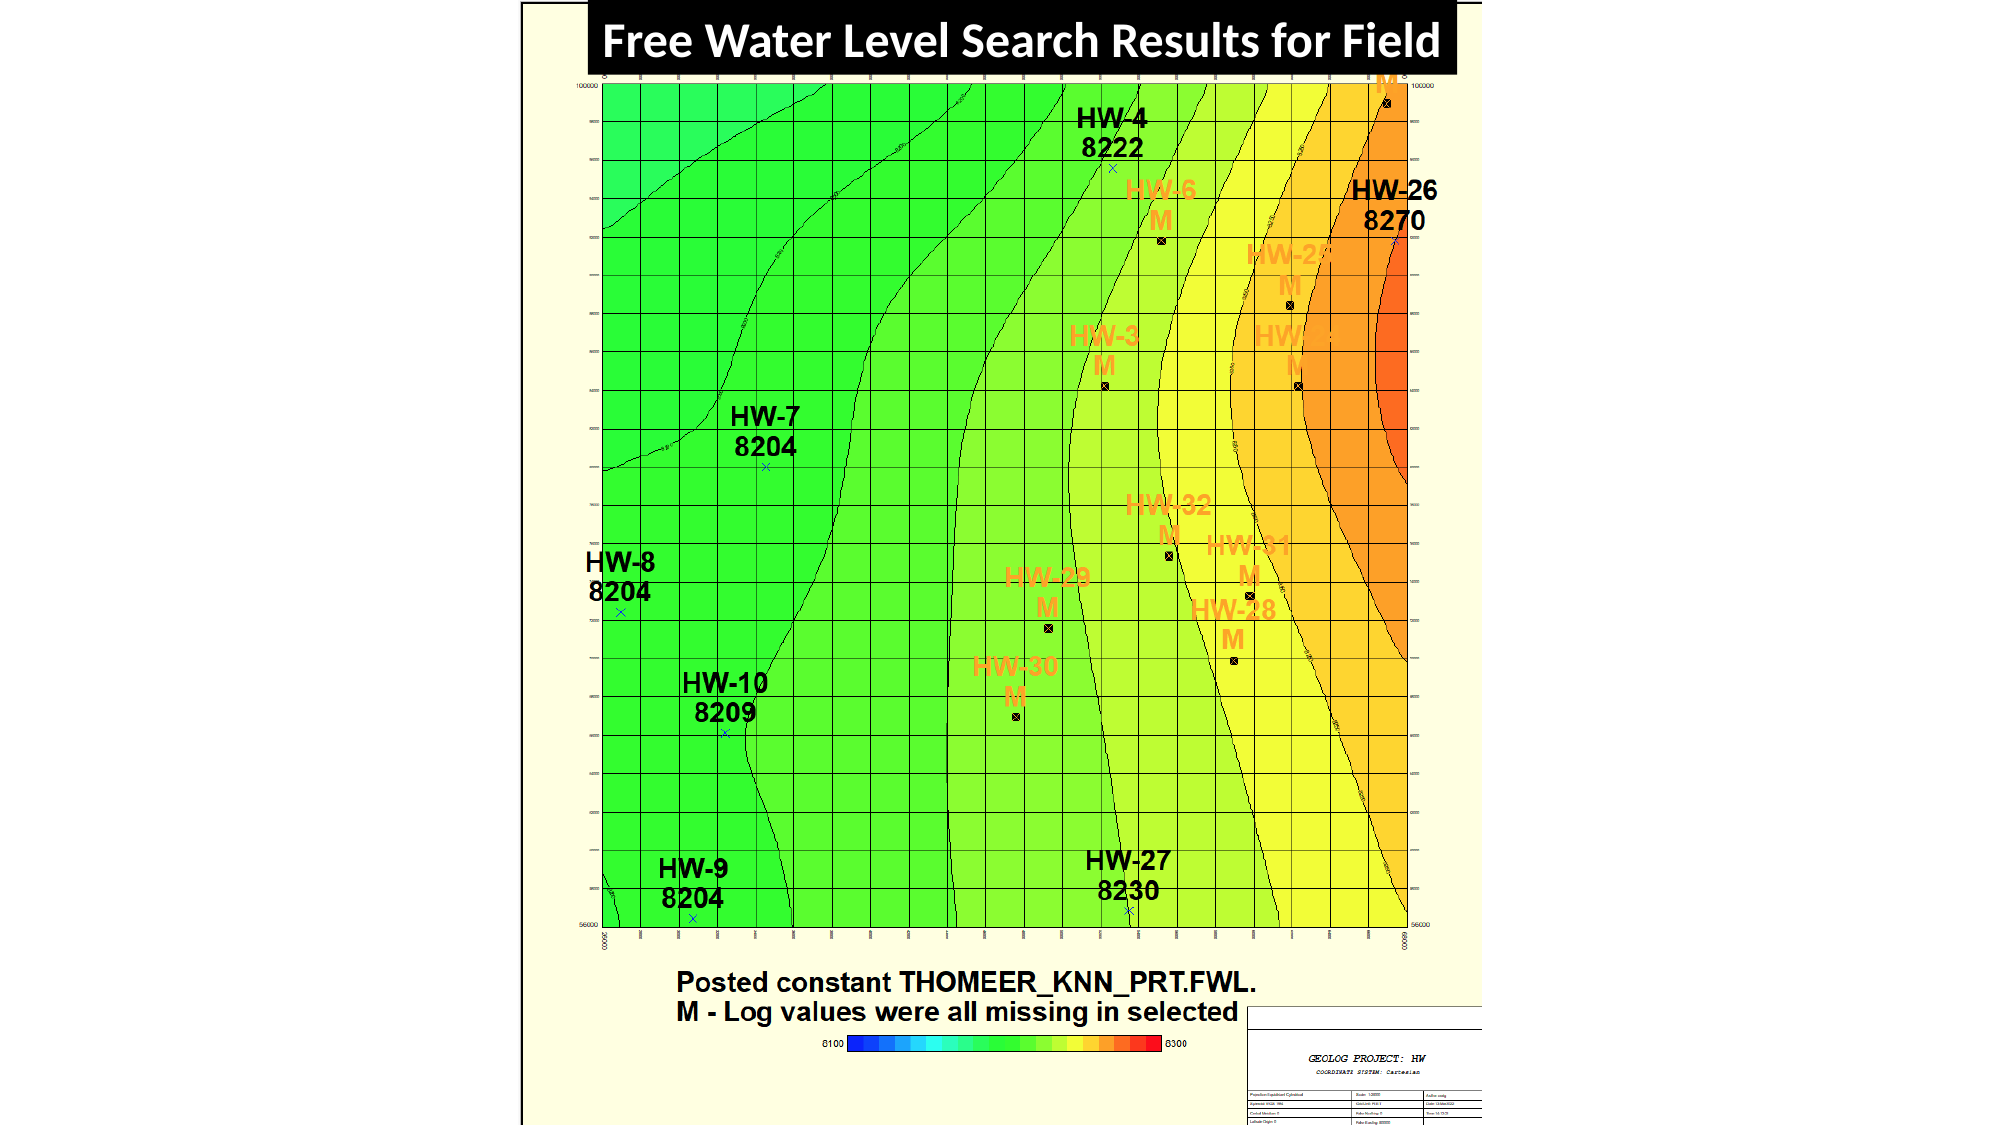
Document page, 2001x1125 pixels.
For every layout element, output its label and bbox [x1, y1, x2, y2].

picture [518, 0, 1482, 1125]
